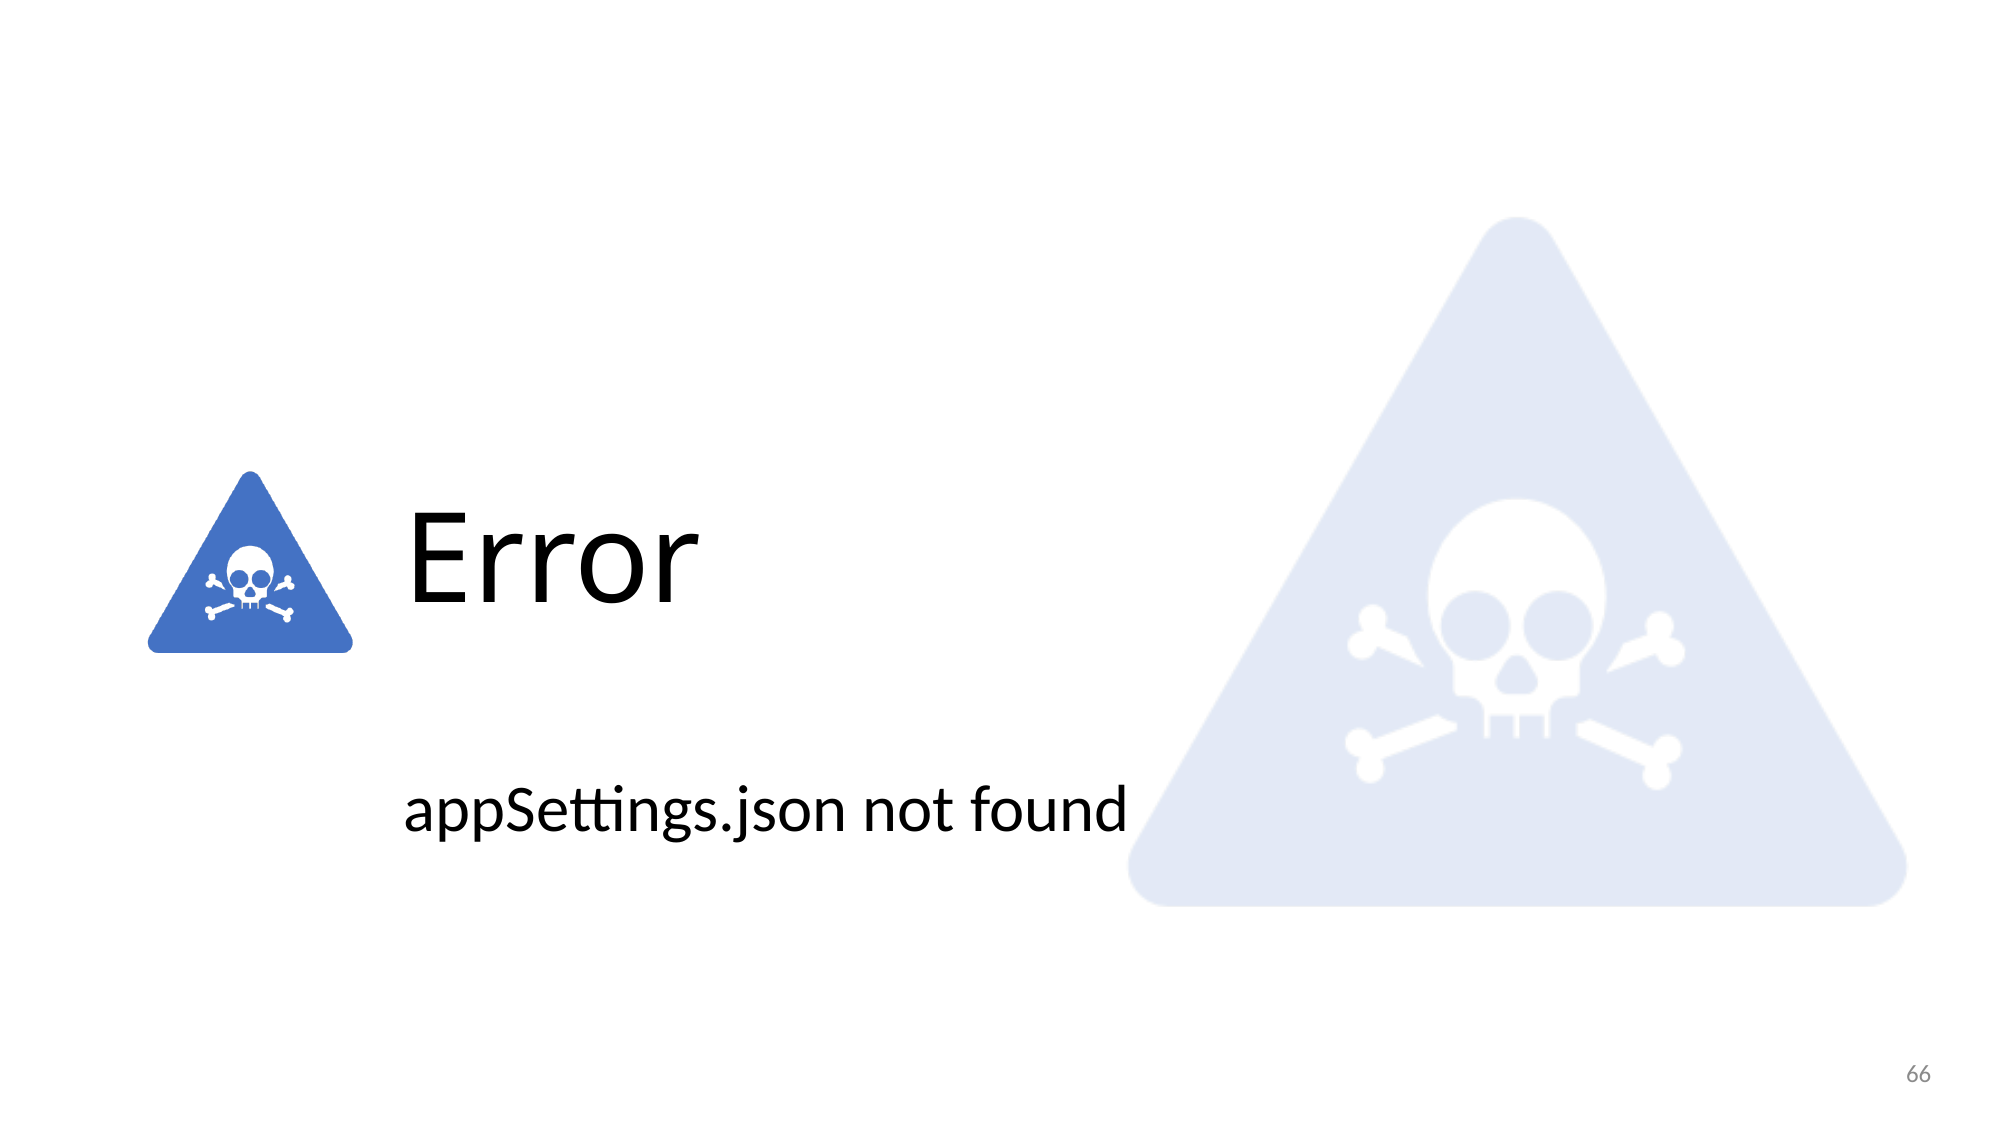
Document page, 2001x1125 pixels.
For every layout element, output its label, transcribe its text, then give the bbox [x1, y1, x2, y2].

slide_number 66 [1496, 1042, 1947, 1103]
picture [137, 449, 363, 675]
picture [1089, 133, 1947, 992]
list appSettings.json not found [388, 766, 1089, 992]
title Error [388, 358, 1089, 766]
